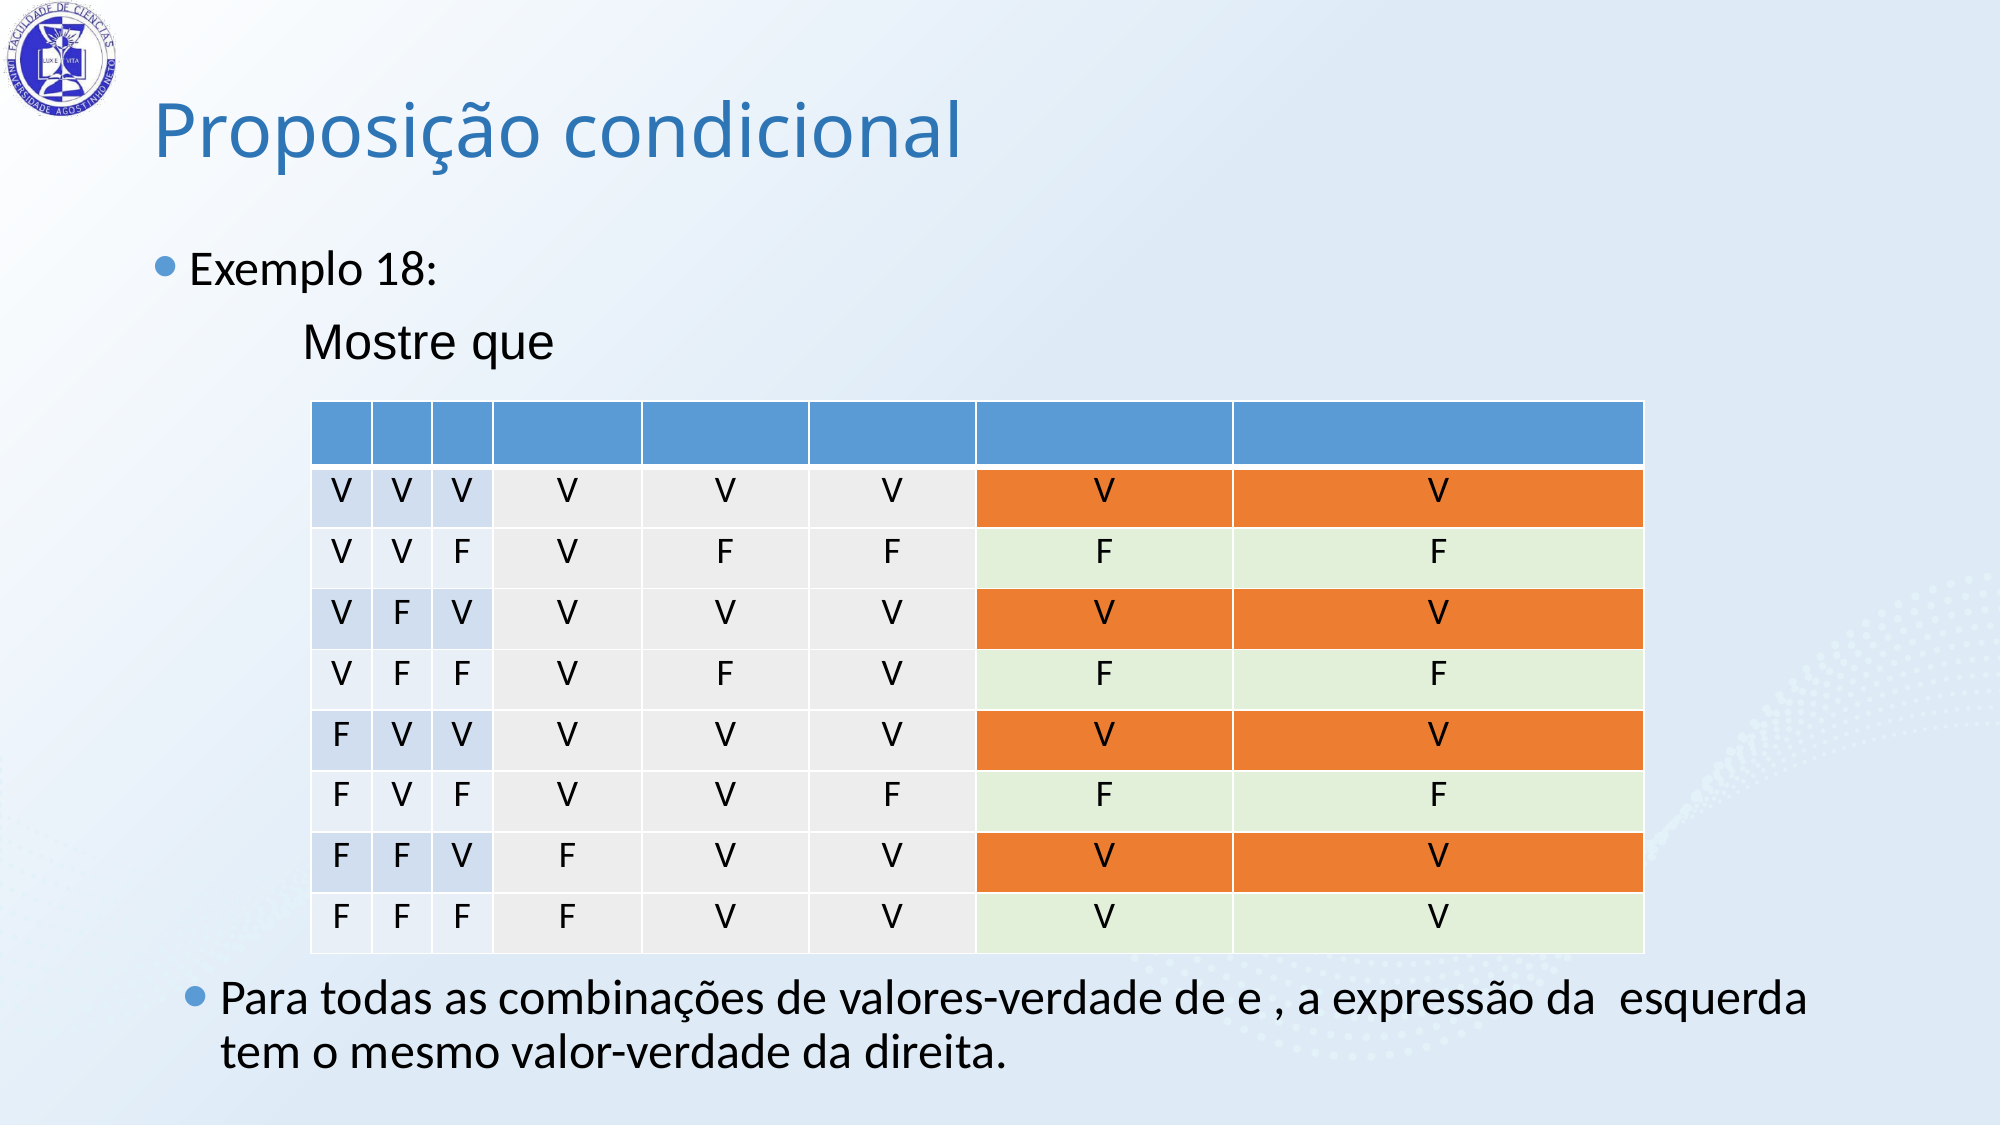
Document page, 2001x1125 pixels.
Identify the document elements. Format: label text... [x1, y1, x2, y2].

title Proposição condicional [137, 59, 1863, 207]
picture [0, 0, 138, 120]
